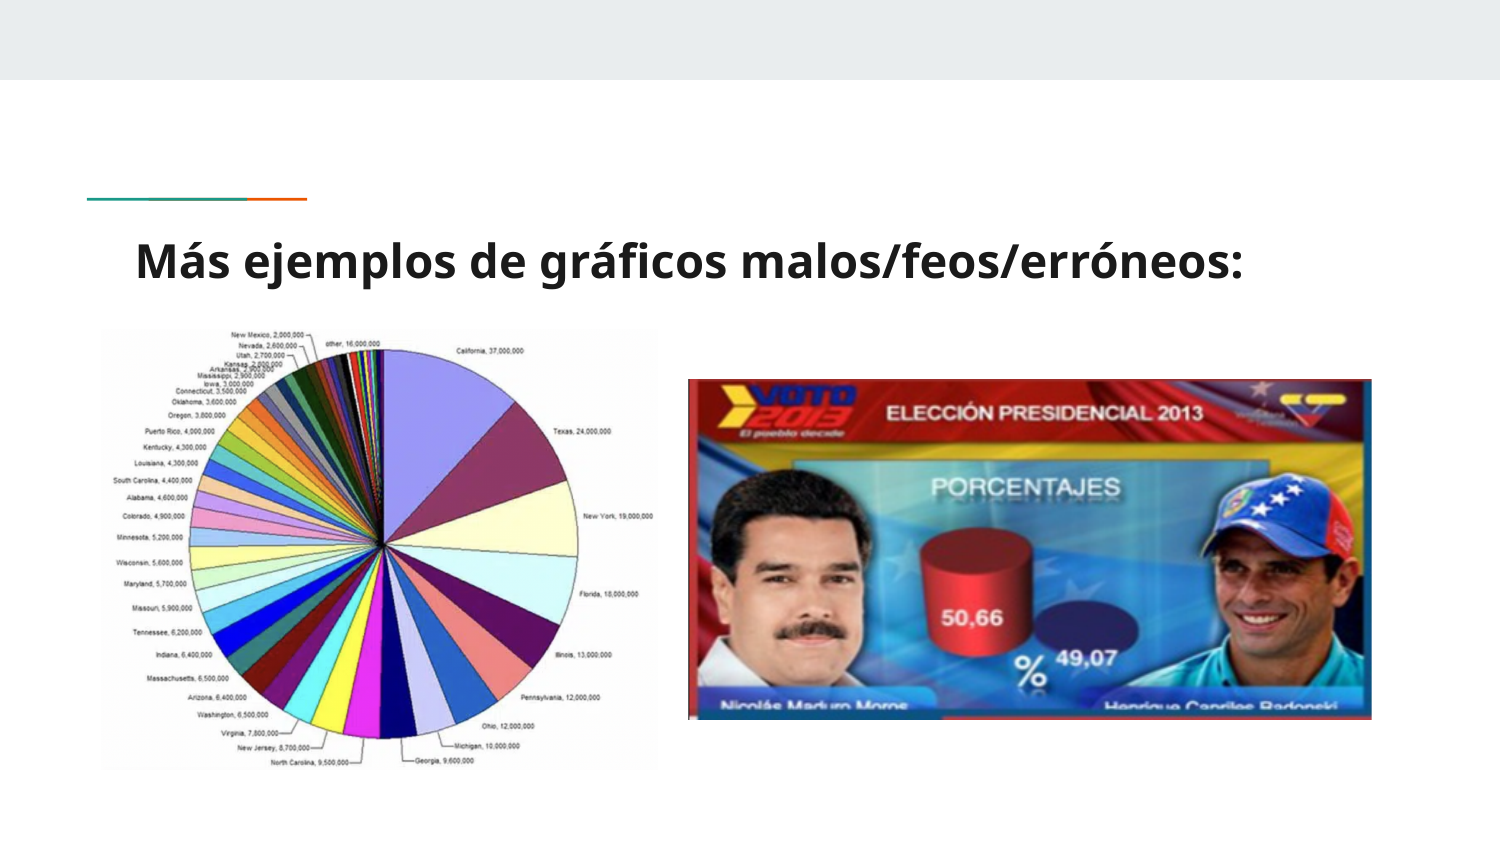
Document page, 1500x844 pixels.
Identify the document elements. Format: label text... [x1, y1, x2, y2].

picture [101, 328, 658, 770]
picture [688, 378, 1372, 720]
title Más ejemplos de gráficos malos/feos/erróneos: [119, 216, 1381, 305]
